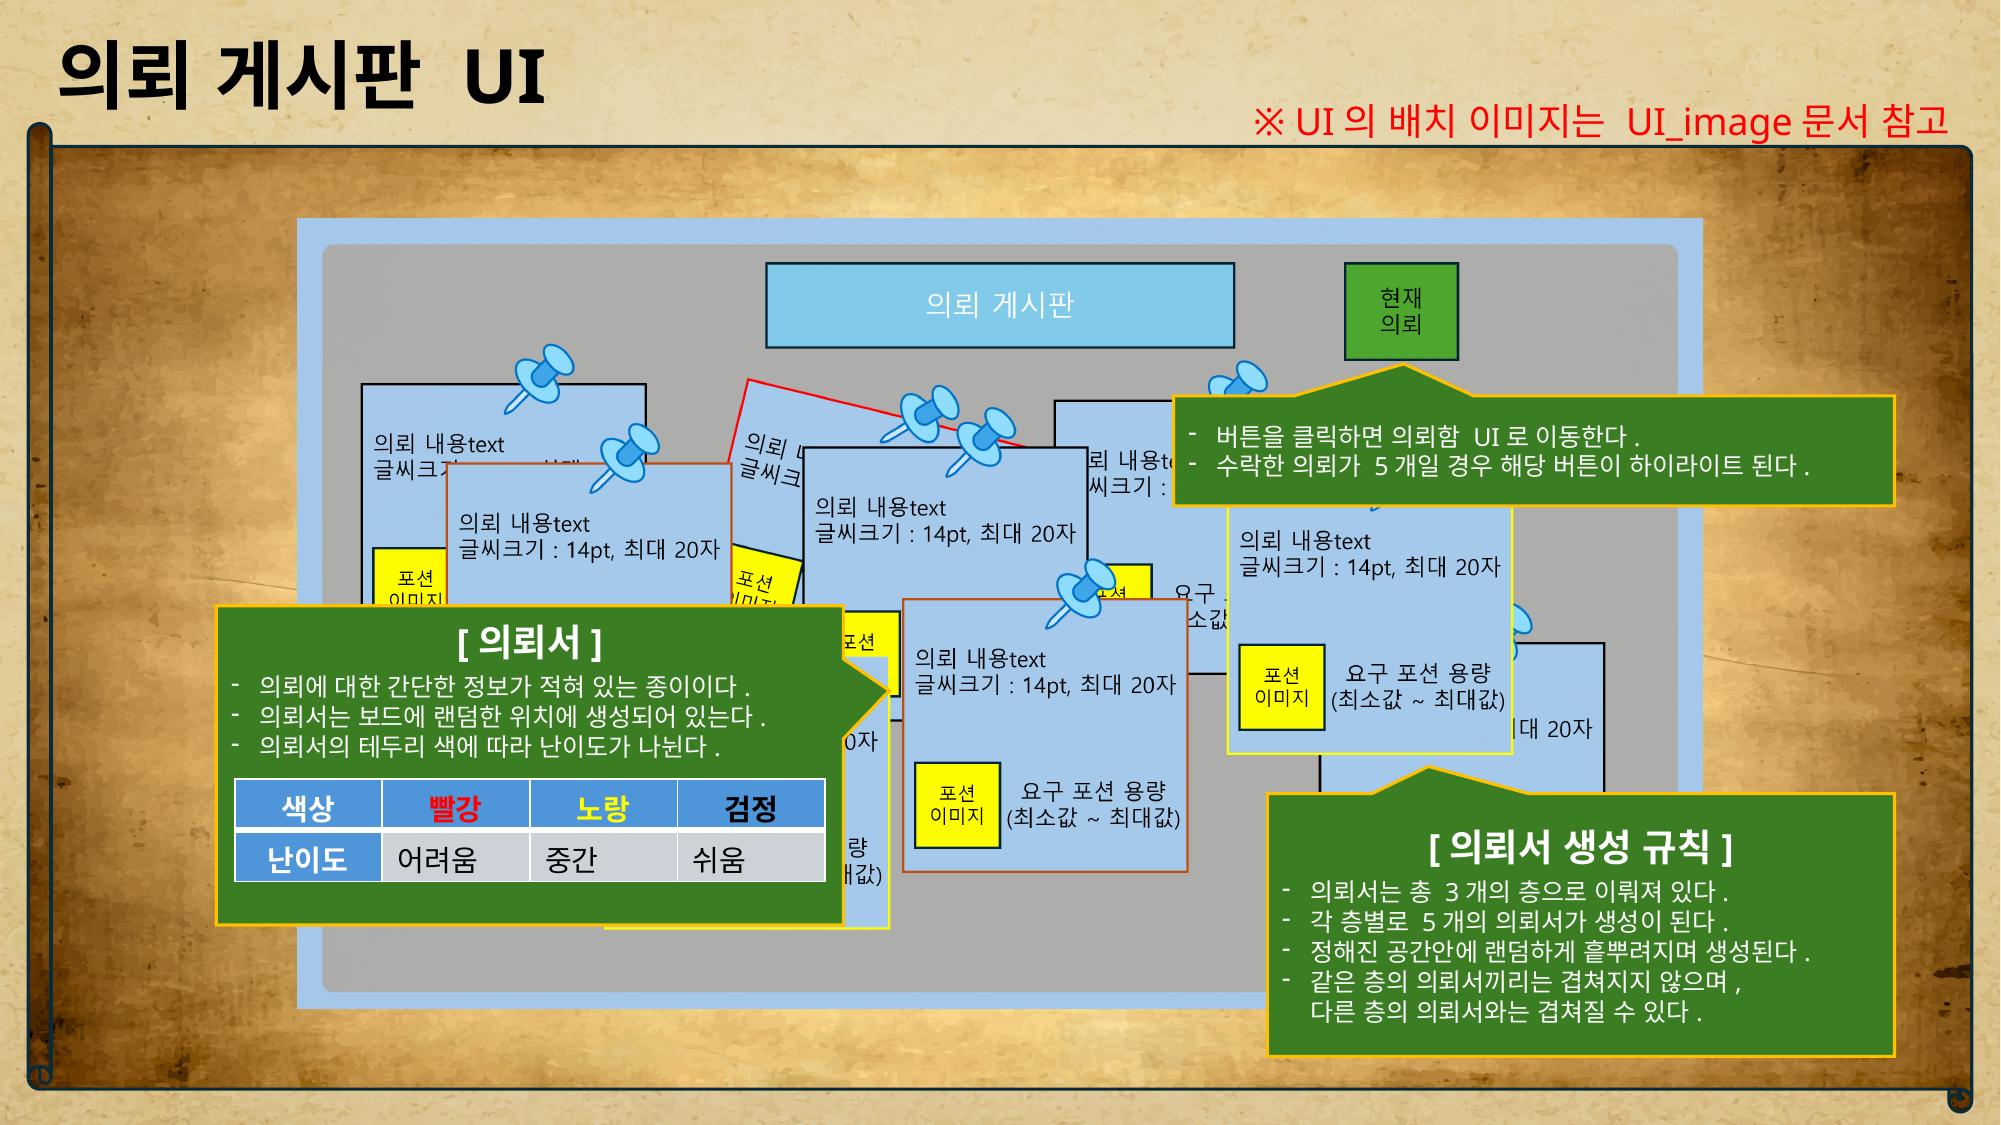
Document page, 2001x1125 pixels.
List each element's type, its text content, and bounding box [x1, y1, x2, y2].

table_cell 난이도 [236, 833, 296, 881]
text_box [26, 121, 1974, 1114]
text_box ※ UI의 배치 이미지는 UI_image문서 참고 [1238, 90, 1966, 150]
text_box [의뢰서 생성 규칙] 의뢰서는 총 3개의 층으로 이뤄져 있다. 각 층별로 5개의 의뢰서가 생성이 된다. 정해진 공간안에 랜덤하게 흩뿌려지며 생성된다. 같은 층의 의뢰서끼리는 겹쳐지지 않으며, 다른 층의 의뢰서와는 겹쳐질 수 있다. [1265, 792, 1897, 1058]
text_box [의뢰서] 의뢰에 대한 간단한 정보가 적혀 있는 종이이다. 의뢰서는 보드에 랜덤한 위치에 생성되어 있는다. 의뢰서의 테두리 색에 따라 난이도가 나뉜다. [214, 604, 296, 927]
table_header 색상 [236, 780, 296, 827]
picture [0, 0, 2001, 1125]
text_box 의뢰 게시판 UI [41, 21, 563, 127]
text_box 버튼을 클릭하면 의뢰함 UI로 이동한다. 수락한 의뢰가 5개일 경우 해당 버튼이 하이라이트 된다. [1704, 394, 1897, 508]
